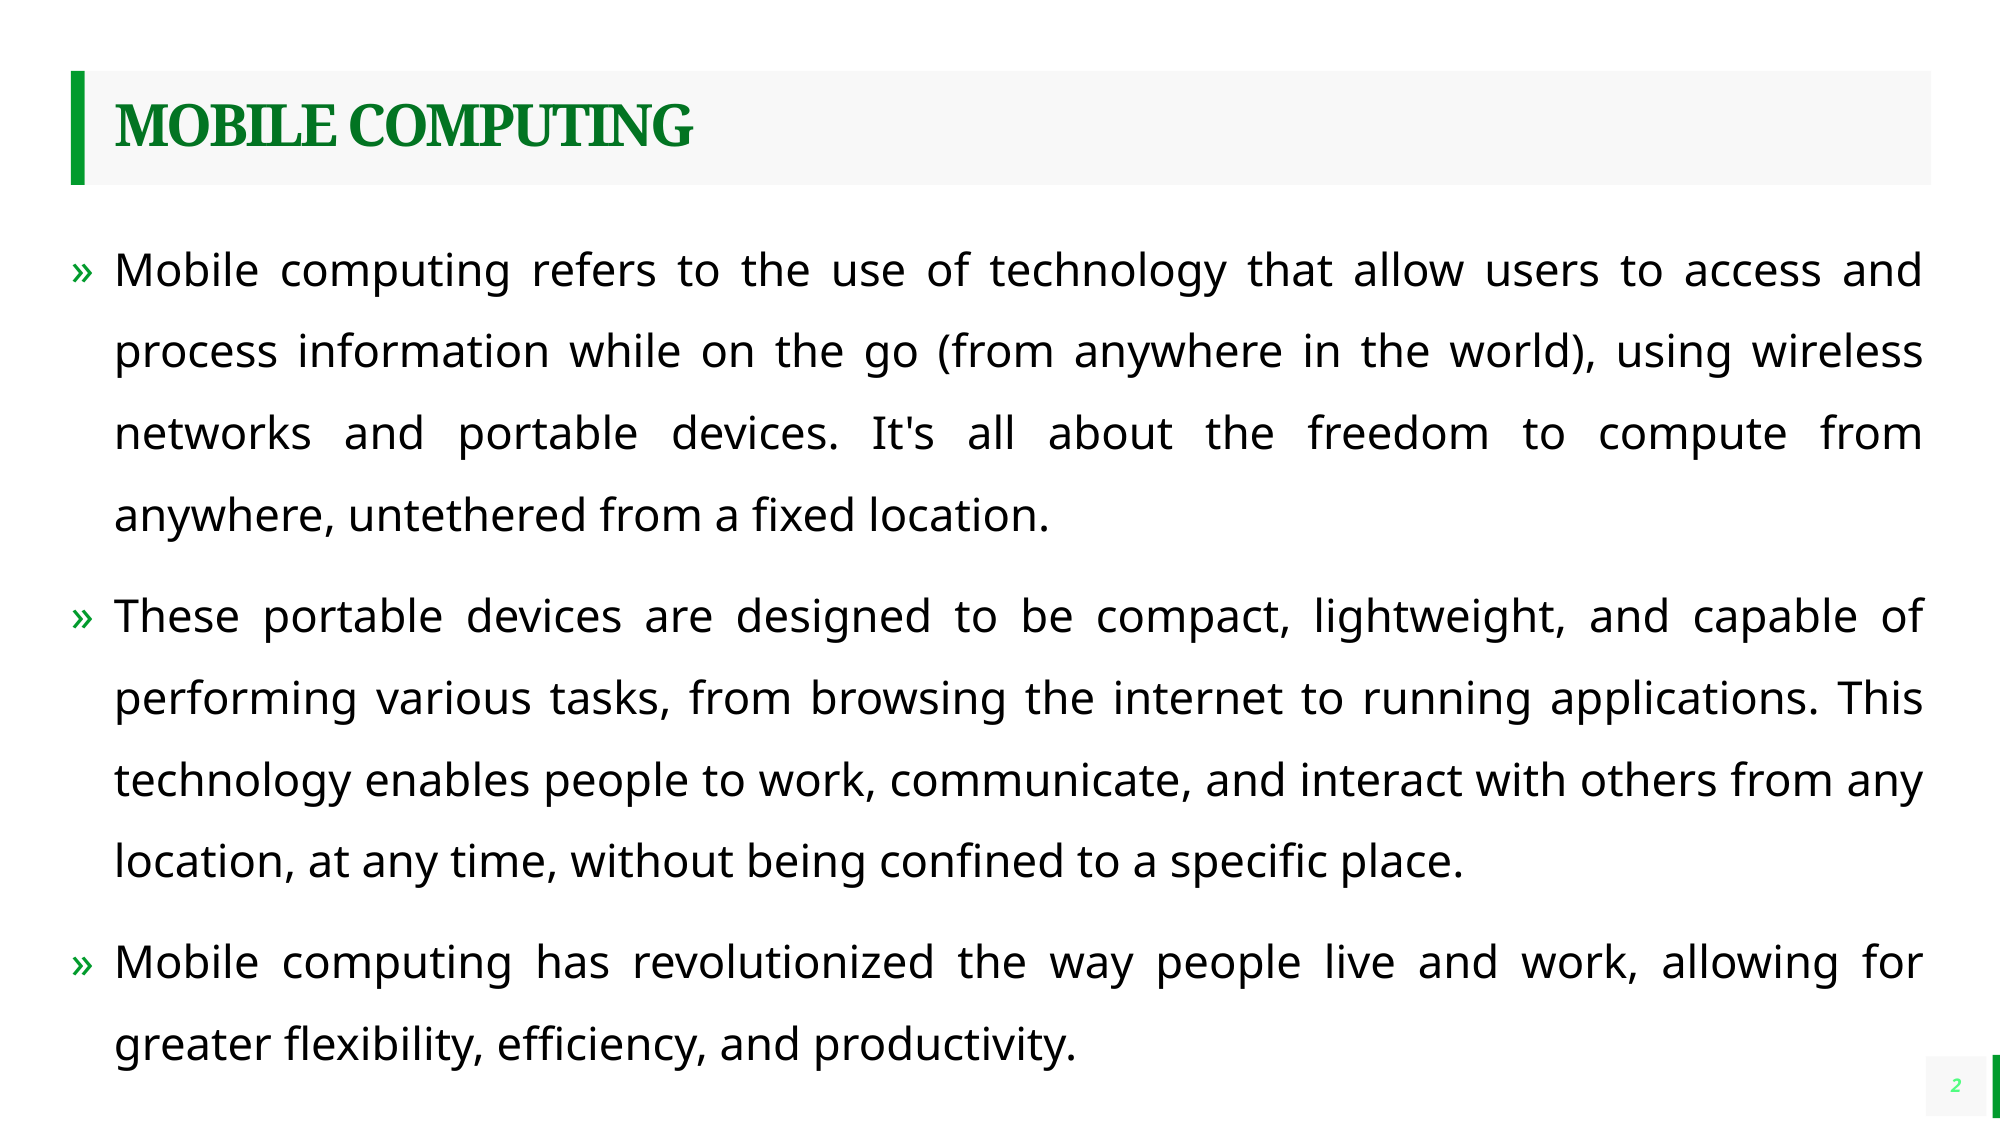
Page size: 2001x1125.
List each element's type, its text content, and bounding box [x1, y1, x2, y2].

list Mobile computing refers to the use of technology that allow users to access and process information while on the go (from anywhere in the world), using wireless networks and portable devices. It's all about the freedom to compute from anywhere, untethered from a fixed location. These portable devices are designed to be compact, lightweight, and capable of performing various tasks, from browsing the internet to running applications. This technology enables people to work, communicate, and interact with others from any location, at any time, without being confined to a specific place. Mobile computing has revolutionized the way people live and work, allowing for greater flexibility, efficiency, and productivity. [70, 213, 1926, 1083]
title MOBILE COMPUTING [84, 70, 1932, 185]
slide_number 2 [1925, 1056, 1987, 1117]
